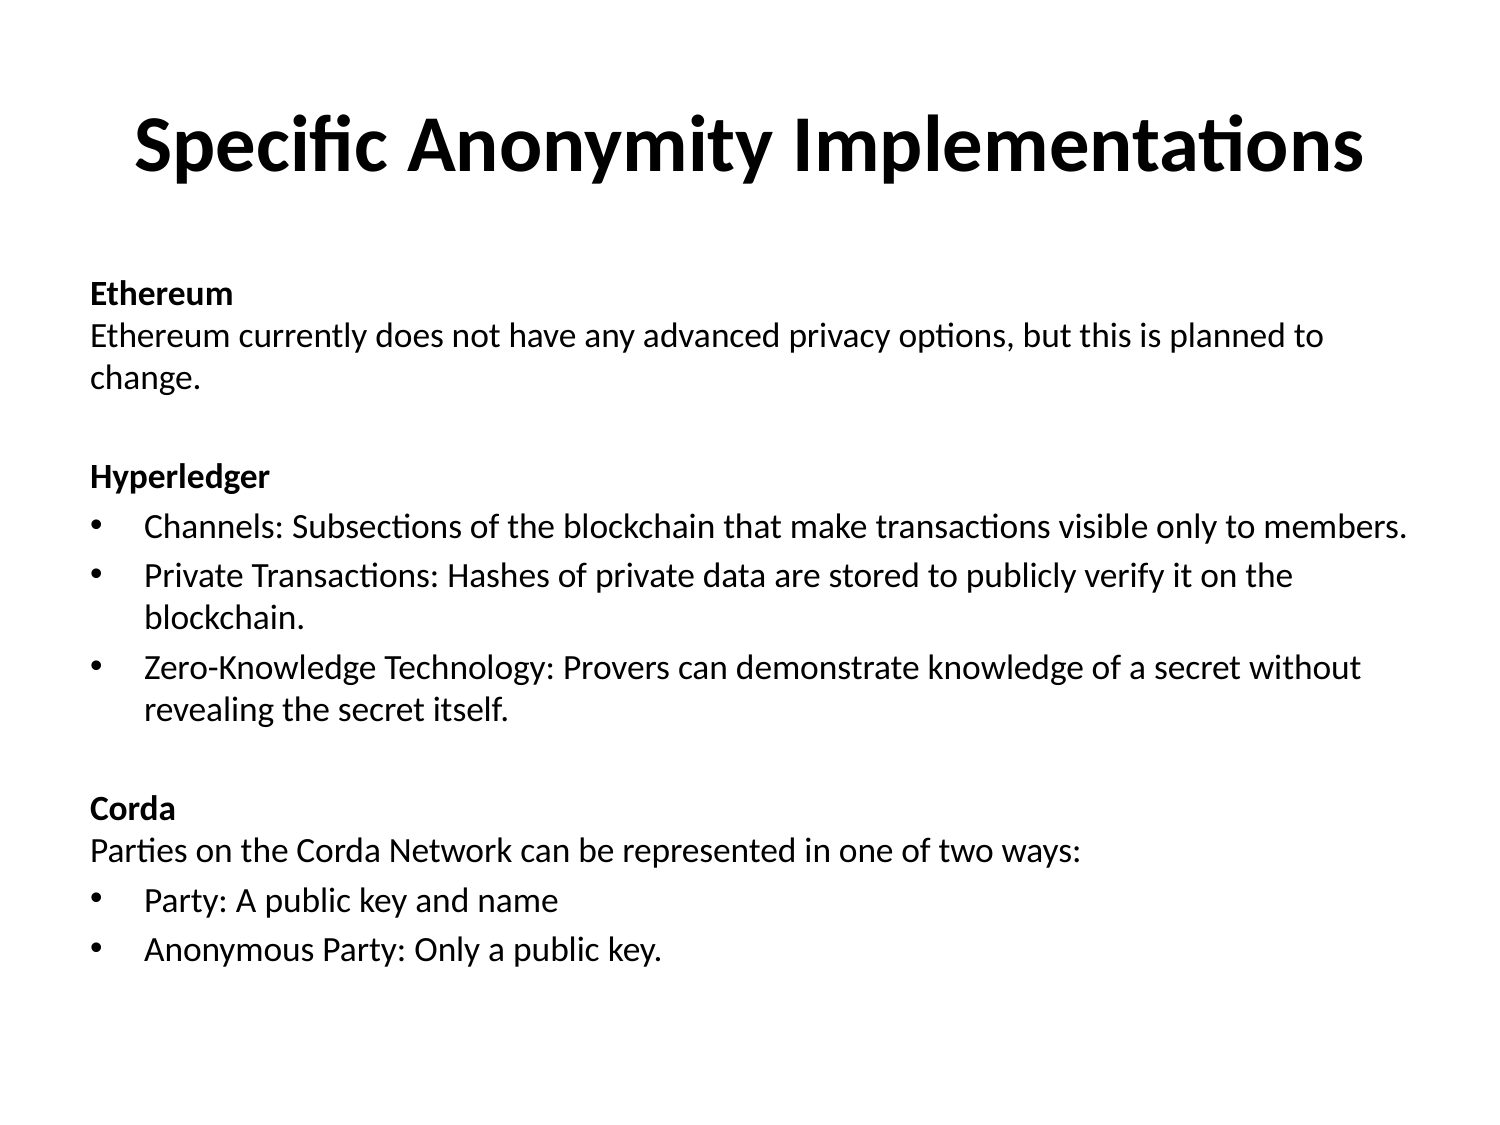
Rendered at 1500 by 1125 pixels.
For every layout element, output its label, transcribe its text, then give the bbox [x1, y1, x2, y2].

list Ethereum Ethereum currently does not have any advanced privacy options, but this is planned to change. Hyperledger Channels: Subsections of the blockchain that make transactions visible only to members. Private Transactions: Hashes of private data are stored to publicly verify it on the blockchain. Zero-Knowledge Technology: Provers can demonstrate knowledge of a secret without revealing the secret itself. Corda Parties on the Corda Network can be represented in one of two ways: Party: A public key and name Anonymous Party: Only a public key. [75, 262, 1425, 1005]
title Specific Anonymity Implementations [75, 45, 1425, 233]
